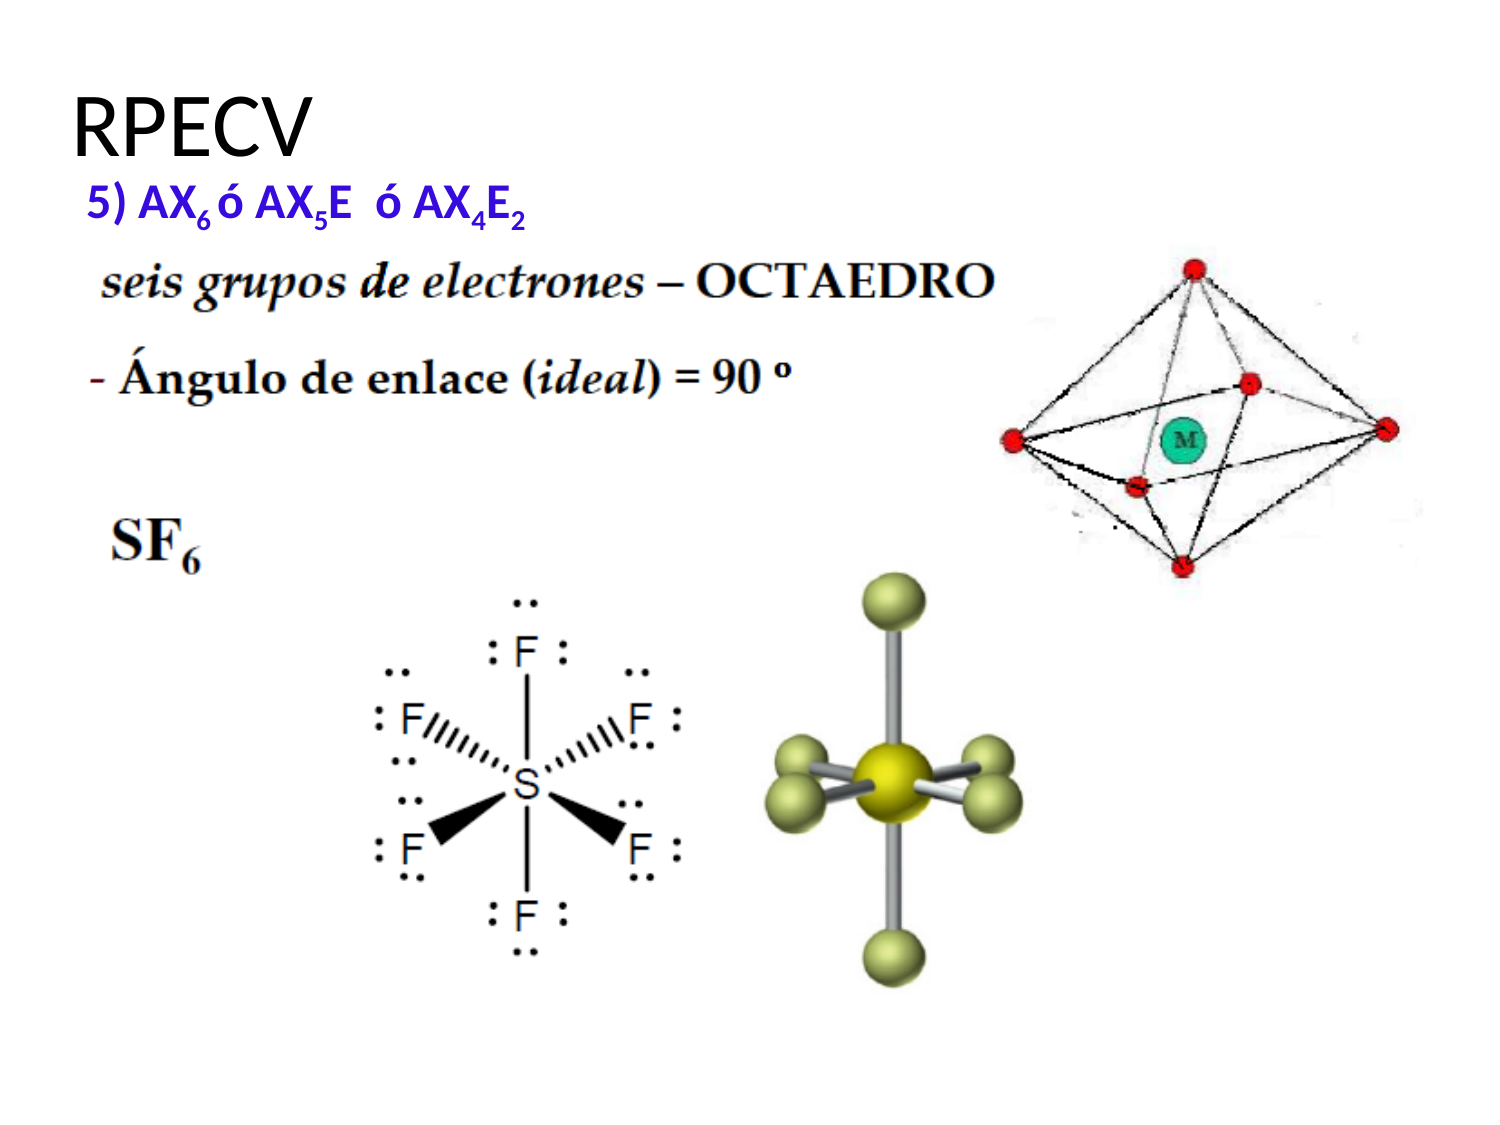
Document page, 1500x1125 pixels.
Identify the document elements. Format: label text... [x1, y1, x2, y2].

picture [52, 242, 1436, 1082]
text_box 5) AX6 ó AX5E ó AX4E2 [53, 160, 857, 241]
title RPECV [53, 54, 332, 160]
